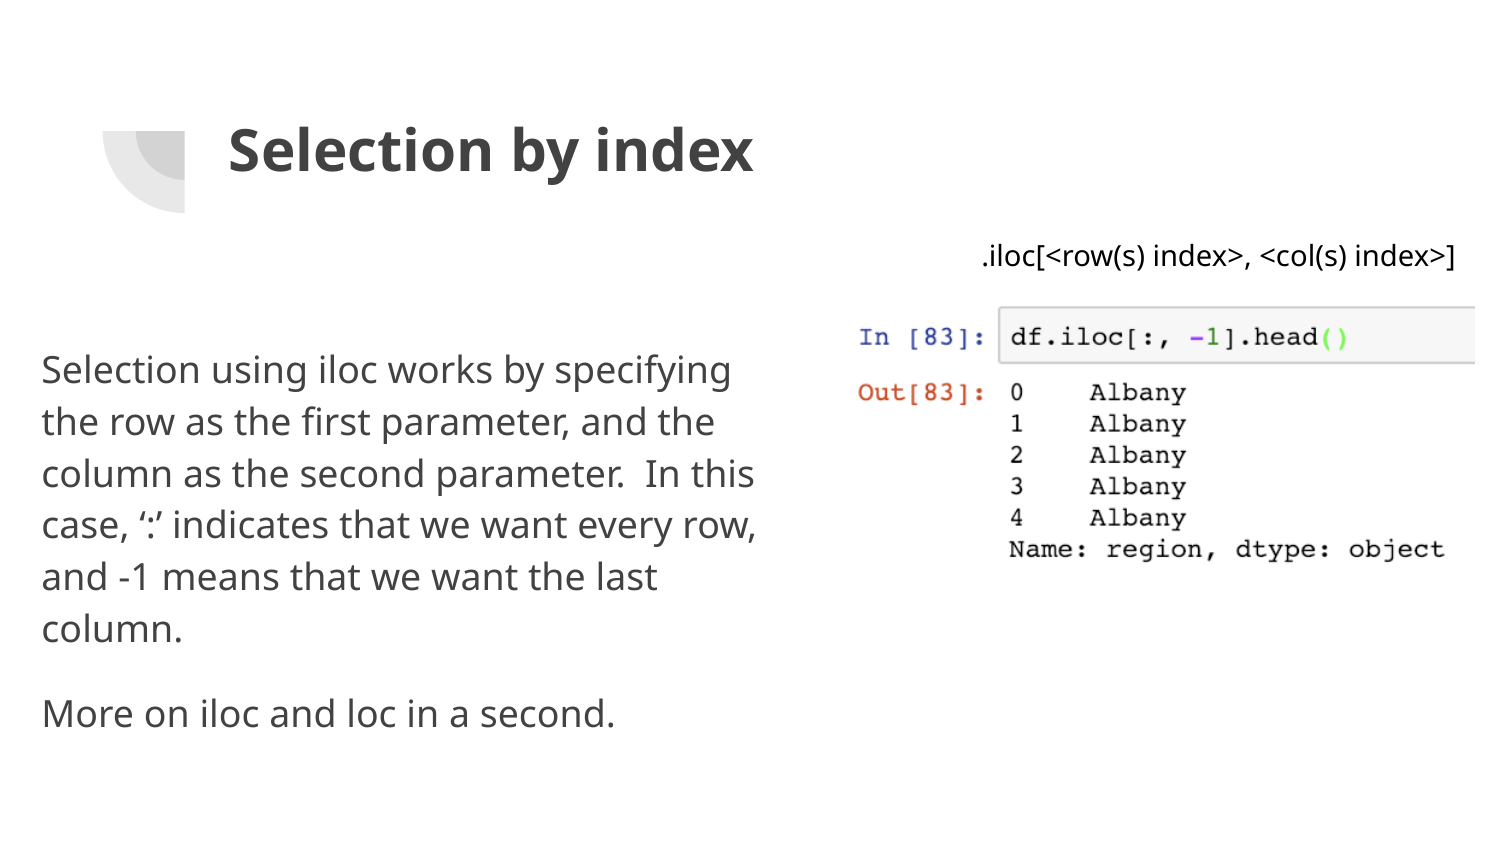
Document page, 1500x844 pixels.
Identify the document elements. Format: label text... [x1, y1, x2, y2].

list Selection using iloc works by specifying the row as the first parameter, and the column as the second parameter. In this case, ‘:’ indicates that we want every row, and -1 means that we want the last column. More on iloc and loc in a second. [26, 324, 803, 742]
picture [826, 286, 1476, 586]
title Selection by index [213, 98, 1368, 263]
text_box .iloc[<row(s) index>, <col(s) index>] [966, 222, 1500, 303]
